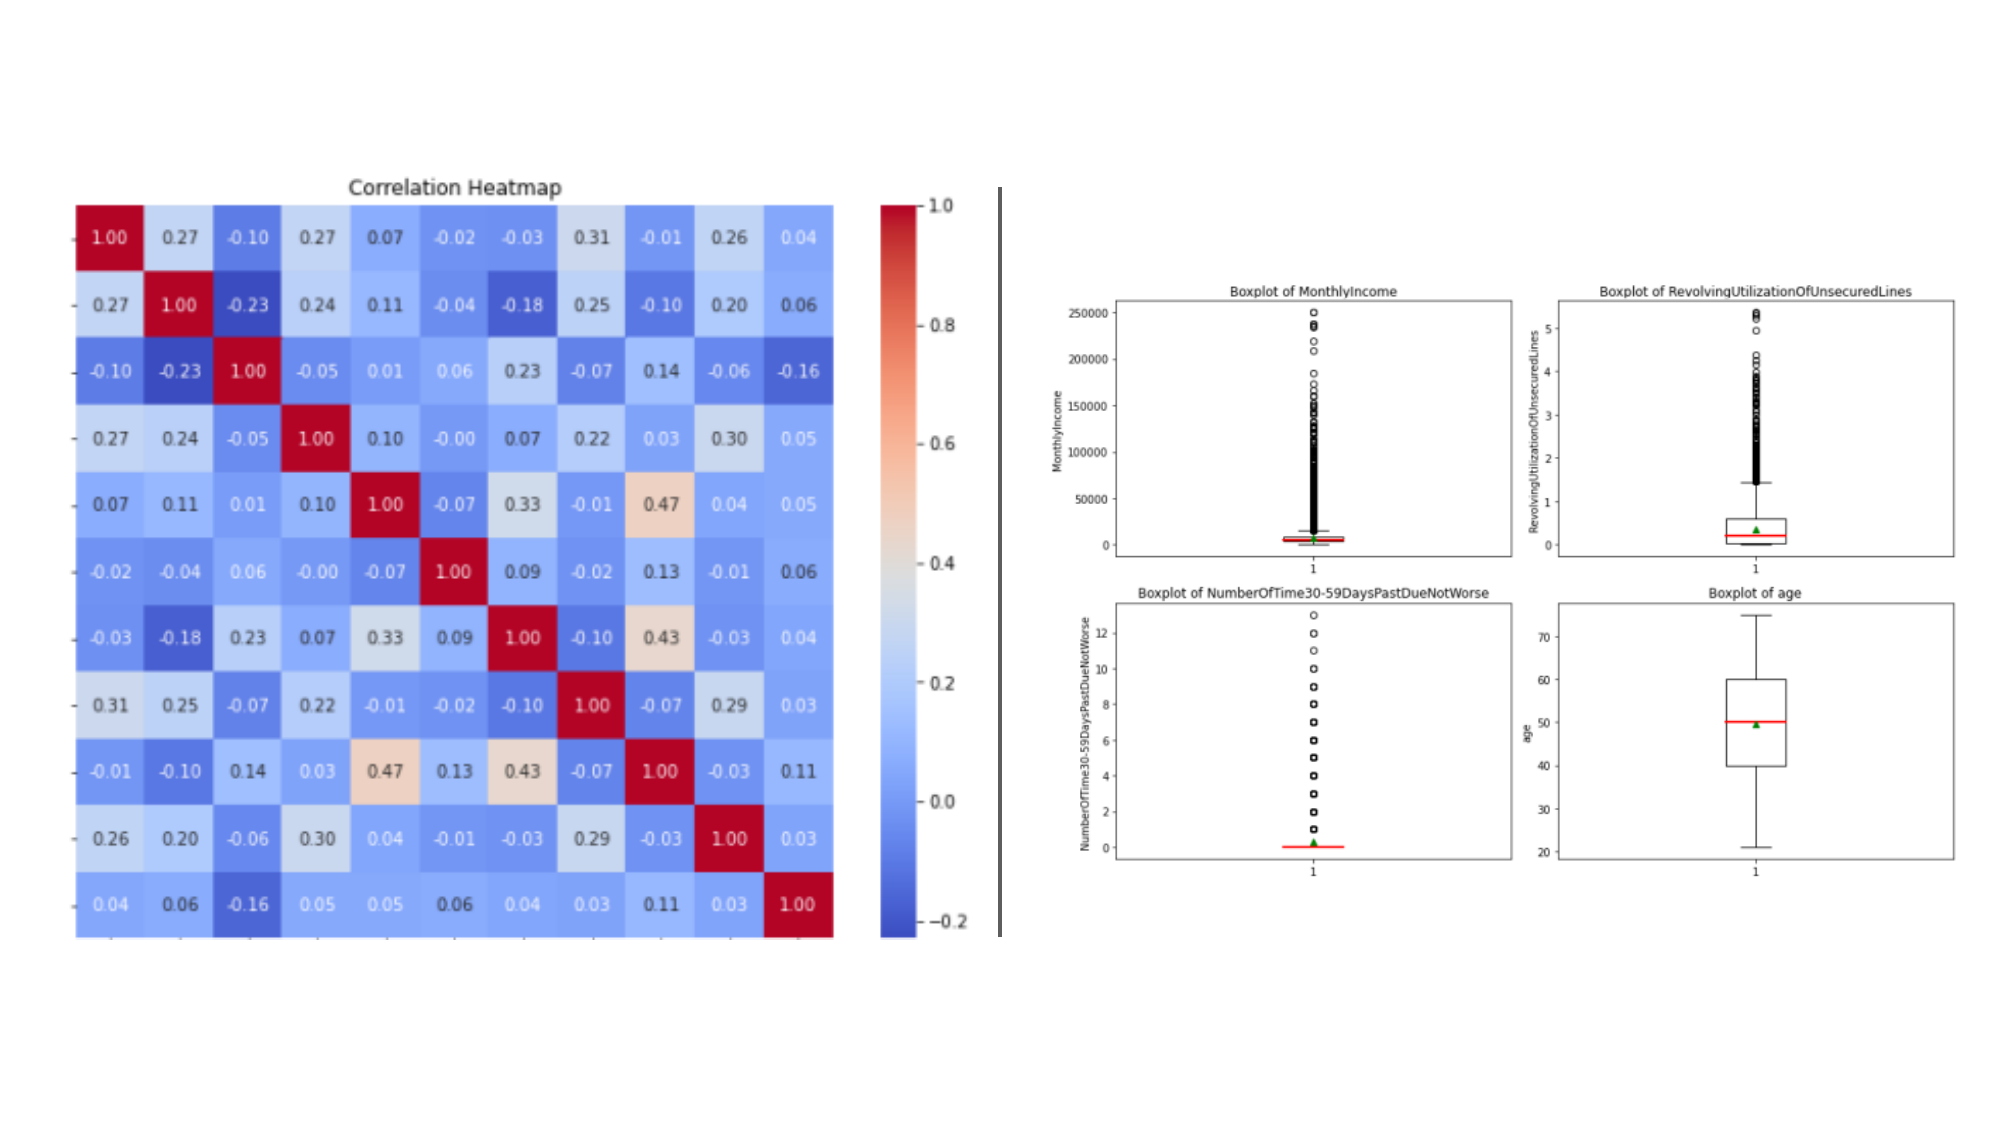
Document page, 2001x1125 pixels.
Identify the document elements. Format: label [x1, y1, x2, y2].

picture [1009, 229, 2001, 910]
picture [68, 173, 971, 954]
